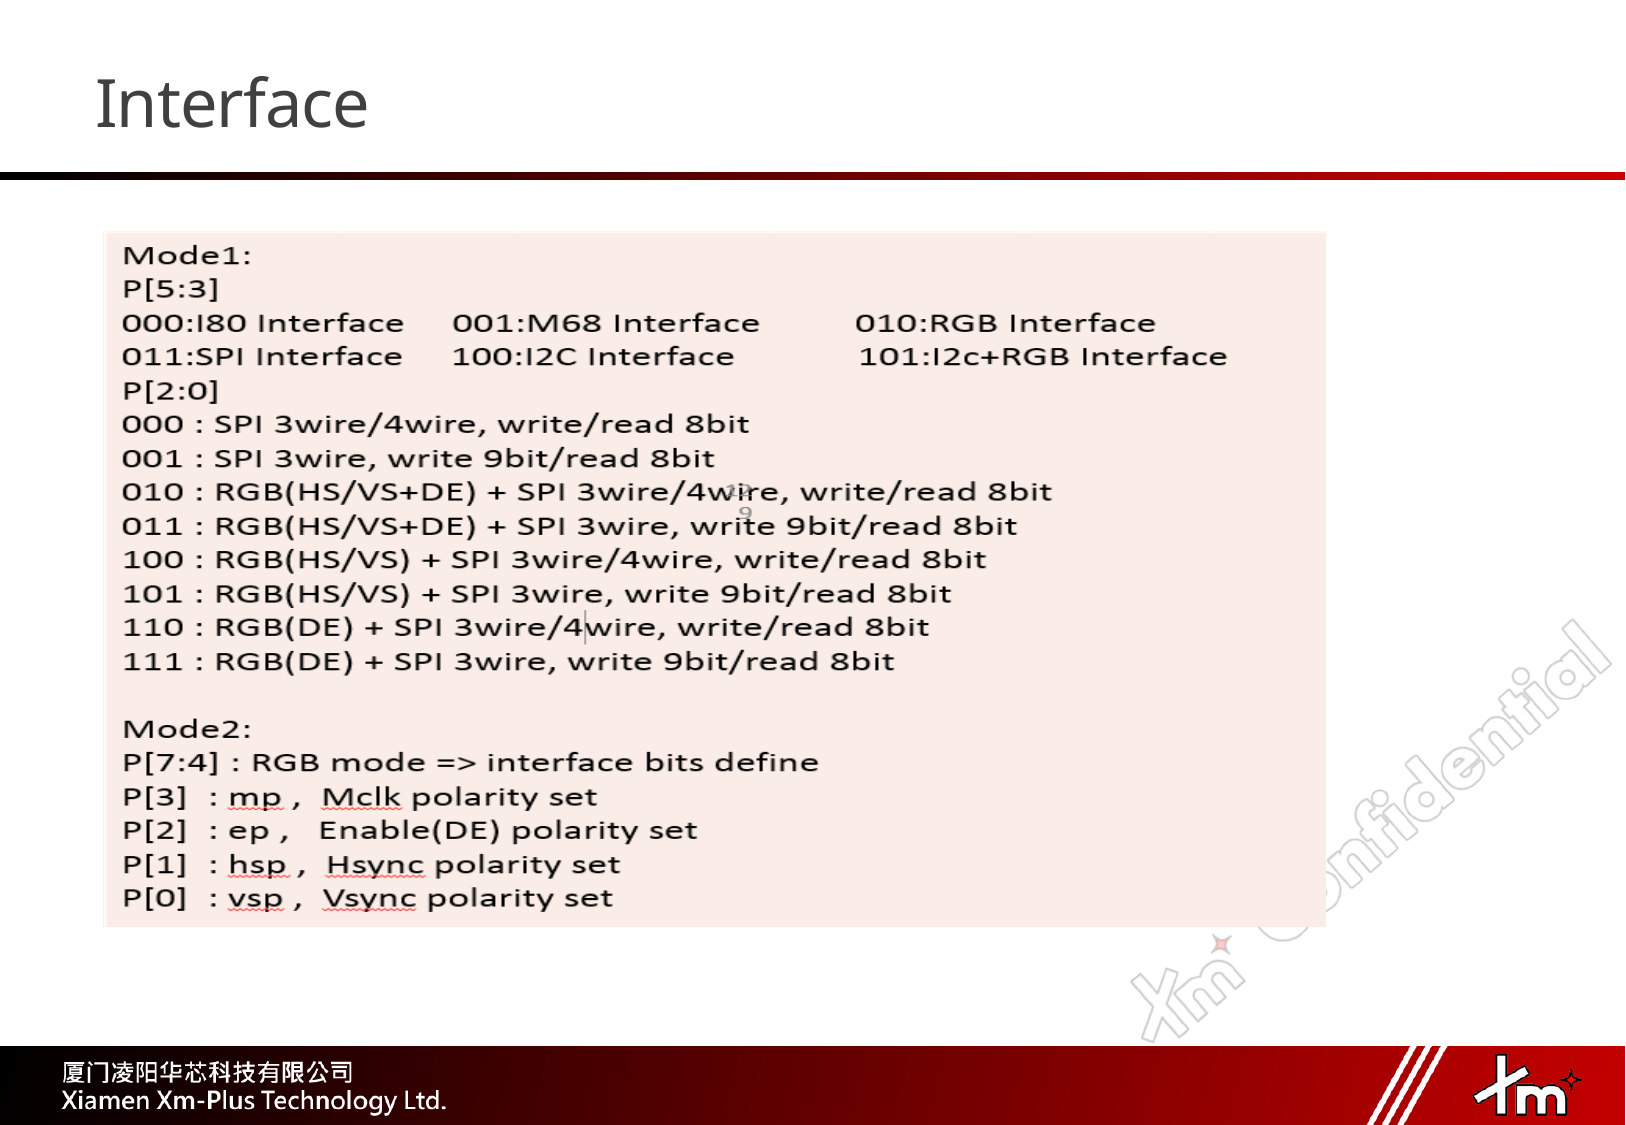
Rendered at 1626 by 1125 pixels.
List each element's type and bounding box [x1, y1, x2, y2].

title [80, 41, 1404, 173]
picture [0, 172, 1625, 180]
picture [0, 231, 1625, 1125]
